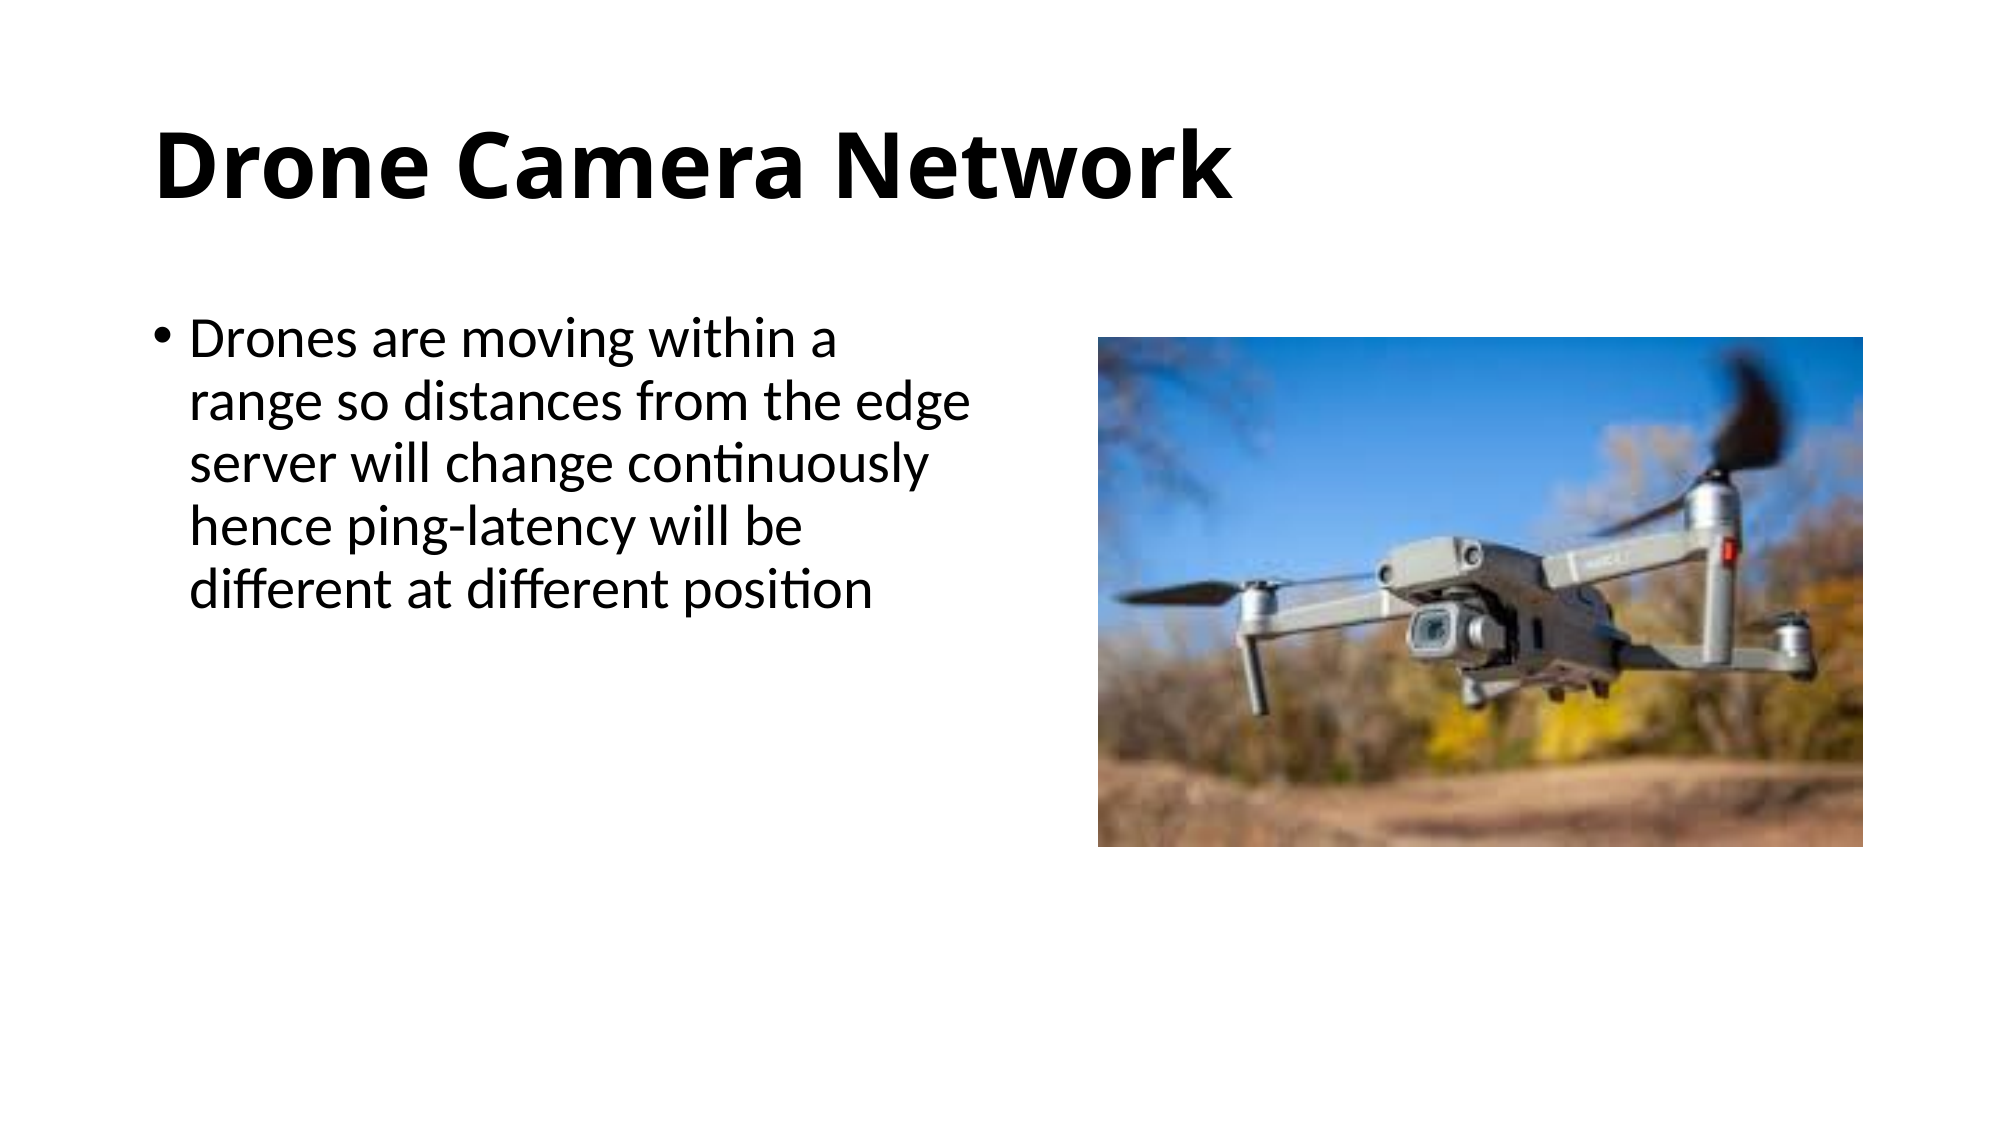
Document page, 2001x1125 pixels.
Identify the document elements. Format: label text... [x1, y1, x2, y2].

list Drones are moving within a range so distances from the edge server will change continuously hence ping-latency will be different at different position [137, 299, 988, 1014]
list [1097, 337, 1863, 847]
title Drone Camera Network [137, 59, 1863, 278]
